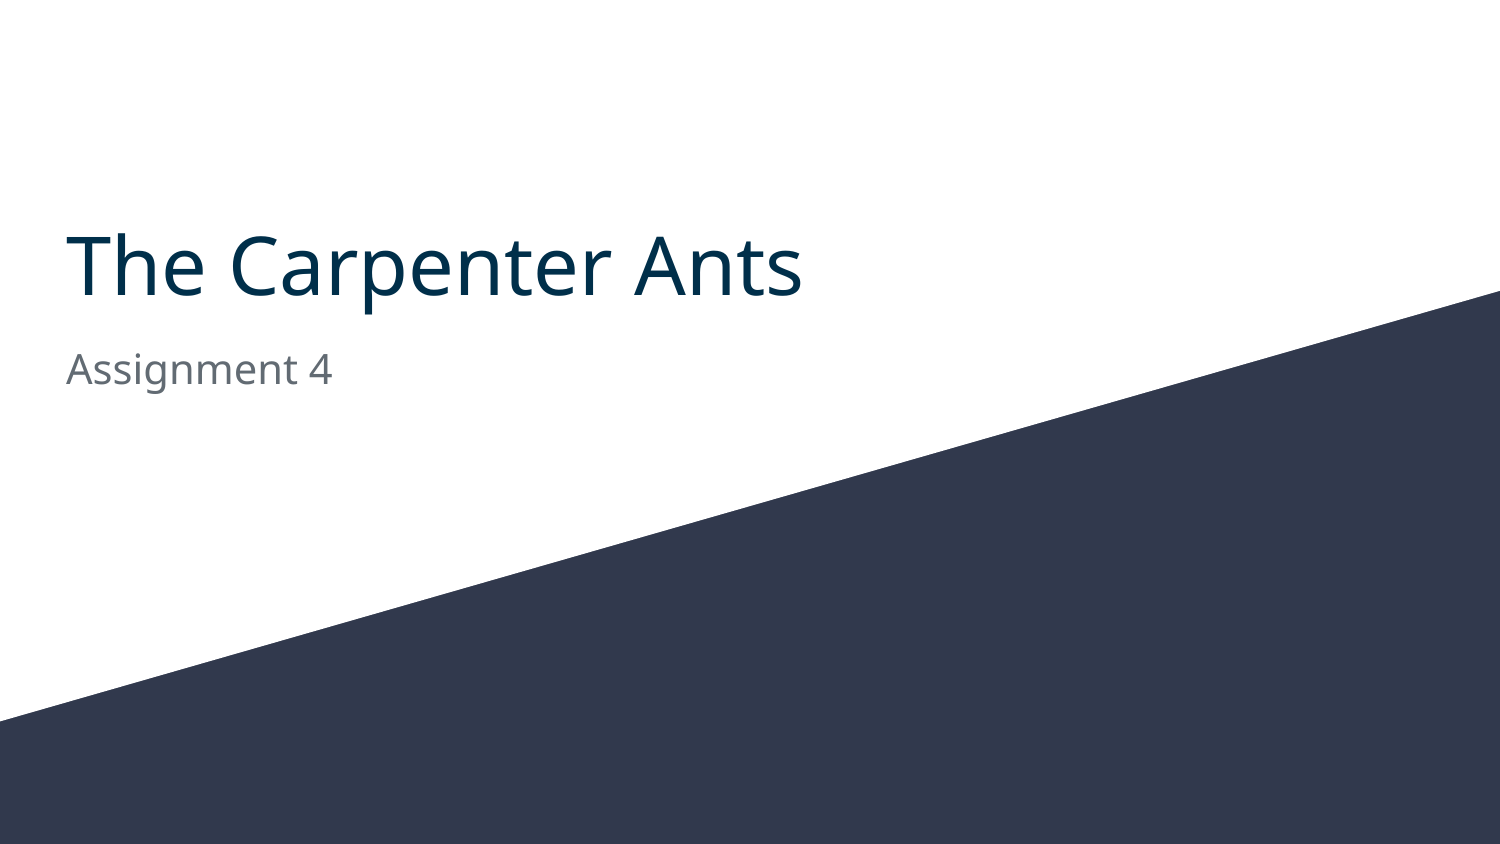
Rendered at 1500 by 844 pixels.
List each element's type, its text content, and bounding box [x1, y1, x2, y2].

subtitle Assignment 4 [51, 325, 748, 447]
title The Carpenter Ants [51, 194, 1449, 405]
